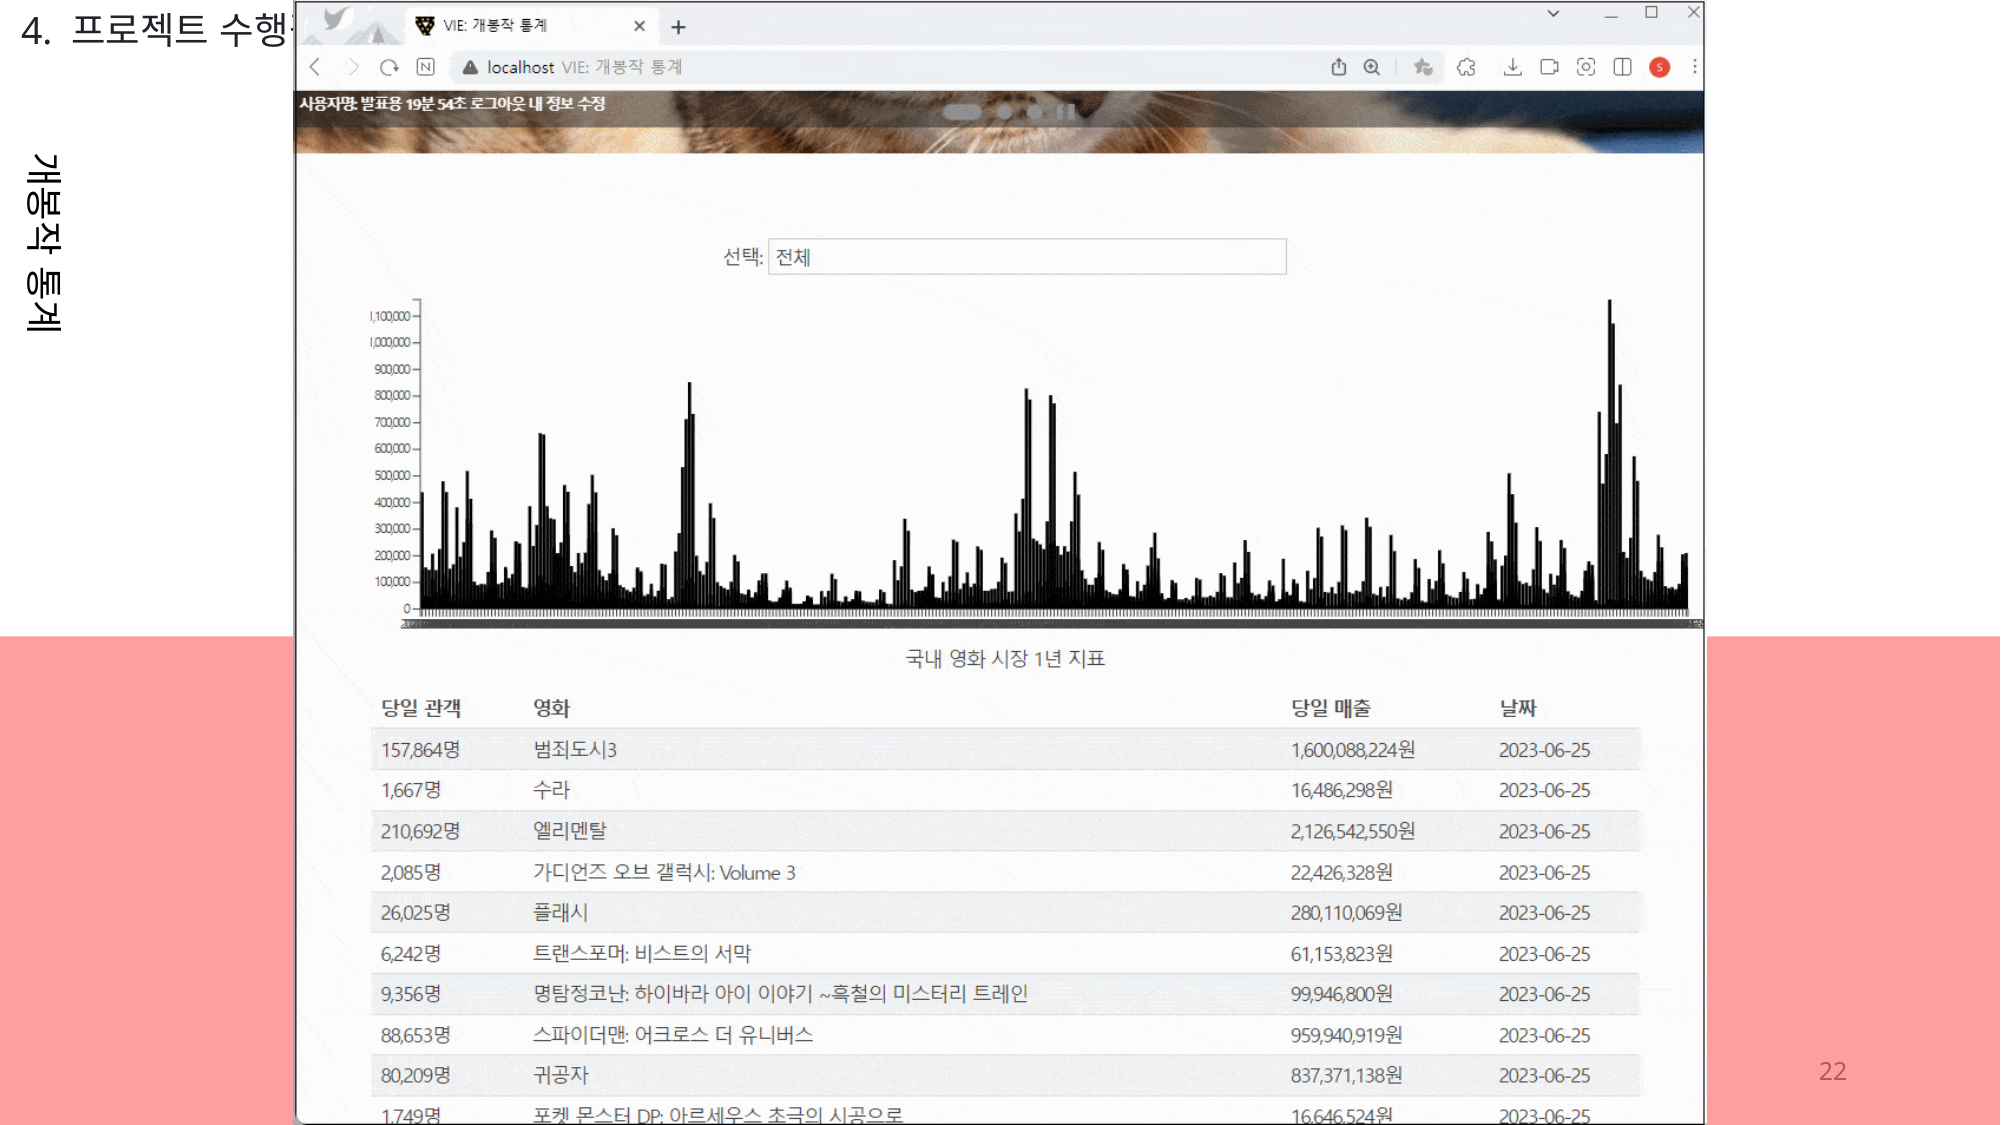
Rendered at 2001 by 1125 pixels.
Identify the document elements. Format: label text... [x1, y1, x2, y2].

text_box [0, 635, 293, 1125]
picture [293, 0, 1707, 1125]
text_box 개봉작 통계 [0, 137, 76, 368]
slide_number 22 [1707, 1042, 1863, 1103]
text_box 4. 프로젝트 수행결과 [6, 0, 293, 60]
text_box [1707, 635, 2000, 1125]
